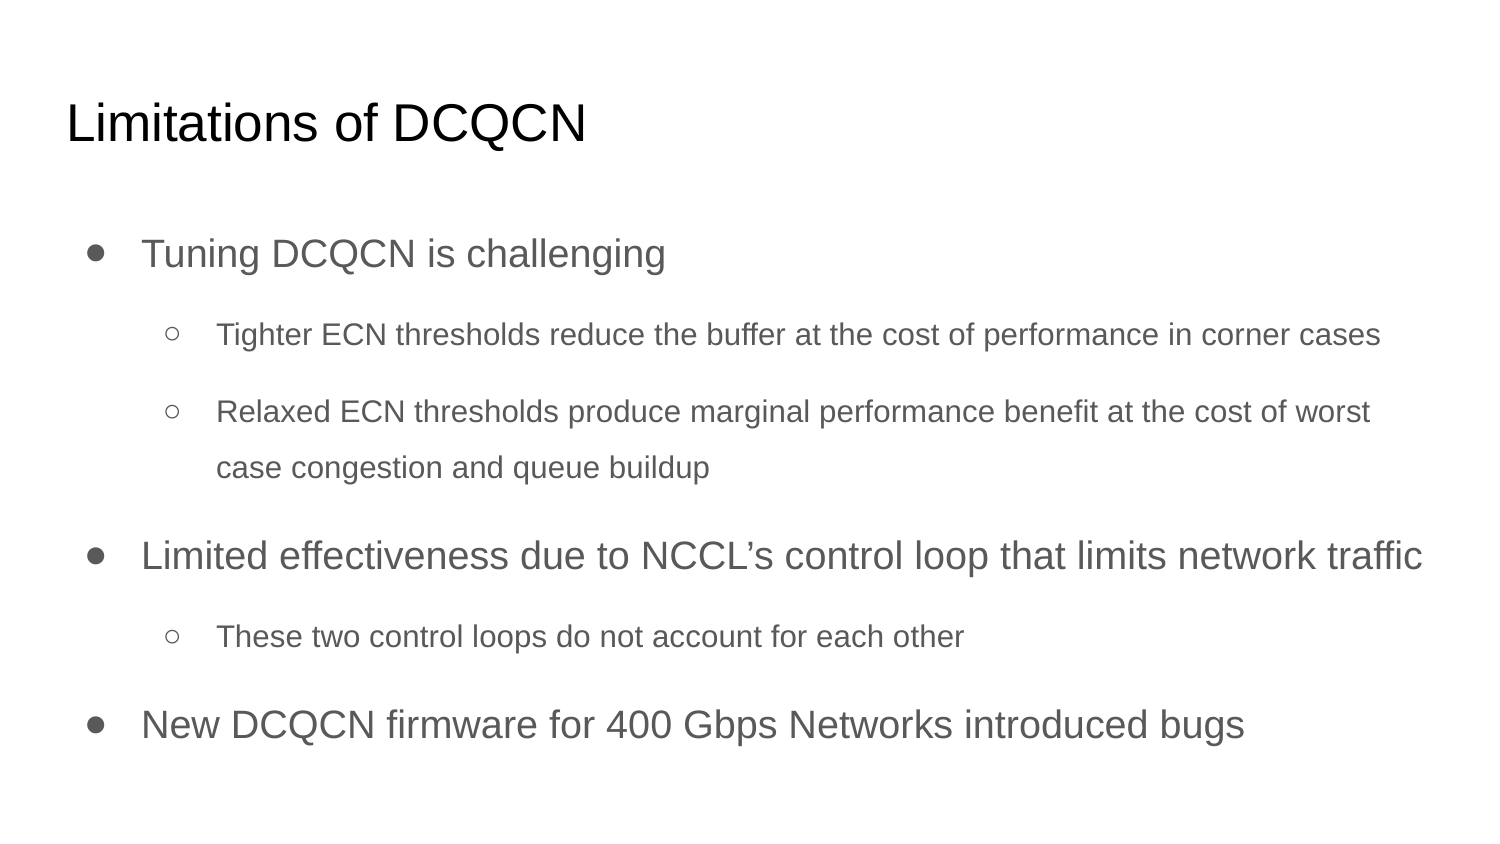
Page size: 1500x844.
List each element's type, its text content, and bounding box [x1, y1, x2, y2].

list Tuning DCQCN is challenging Tighter ECN thresholds reduce the buffer at the cost of performance in corner cases Relaxed ECN thresholds produce marginal performance benefit at the cost of worst case congestion and queue buildup Limited effectiveness due to NCCL’s control loop that limits network traffic These two control loops do not account for each other New DCQCN firmware for 400 Gbps Networks introduced bugs [51, 189, 1449, 844]
title Limitations of DCQCN [51, 72, 1449, 167]
